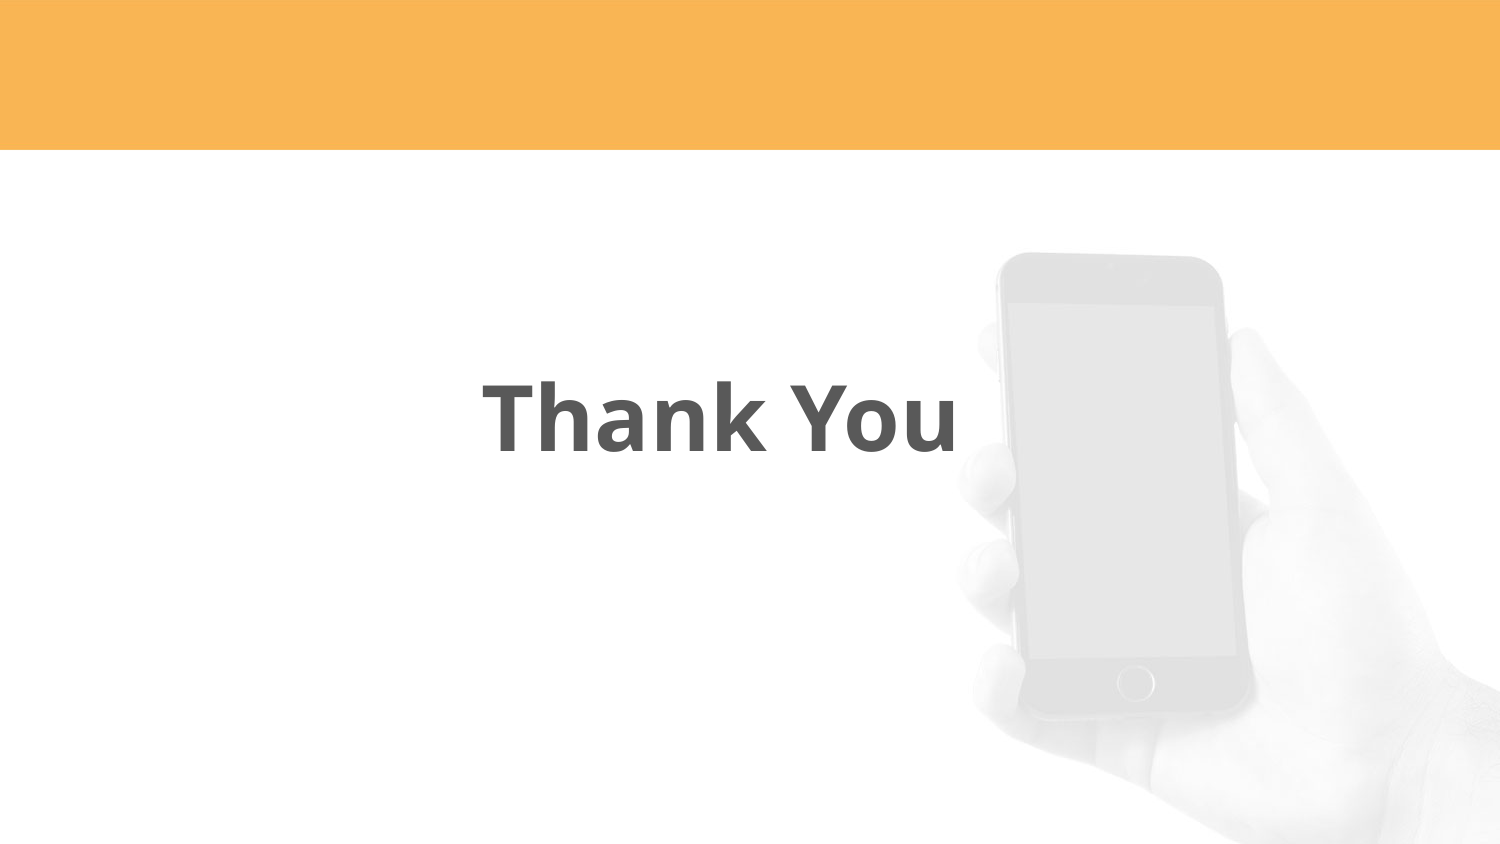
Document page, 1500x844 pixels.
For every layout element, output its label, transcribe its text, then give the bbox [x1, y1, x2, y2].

title Thank You [466, 340, 1348, 504]
picture [0, 0, 1500, 844]
